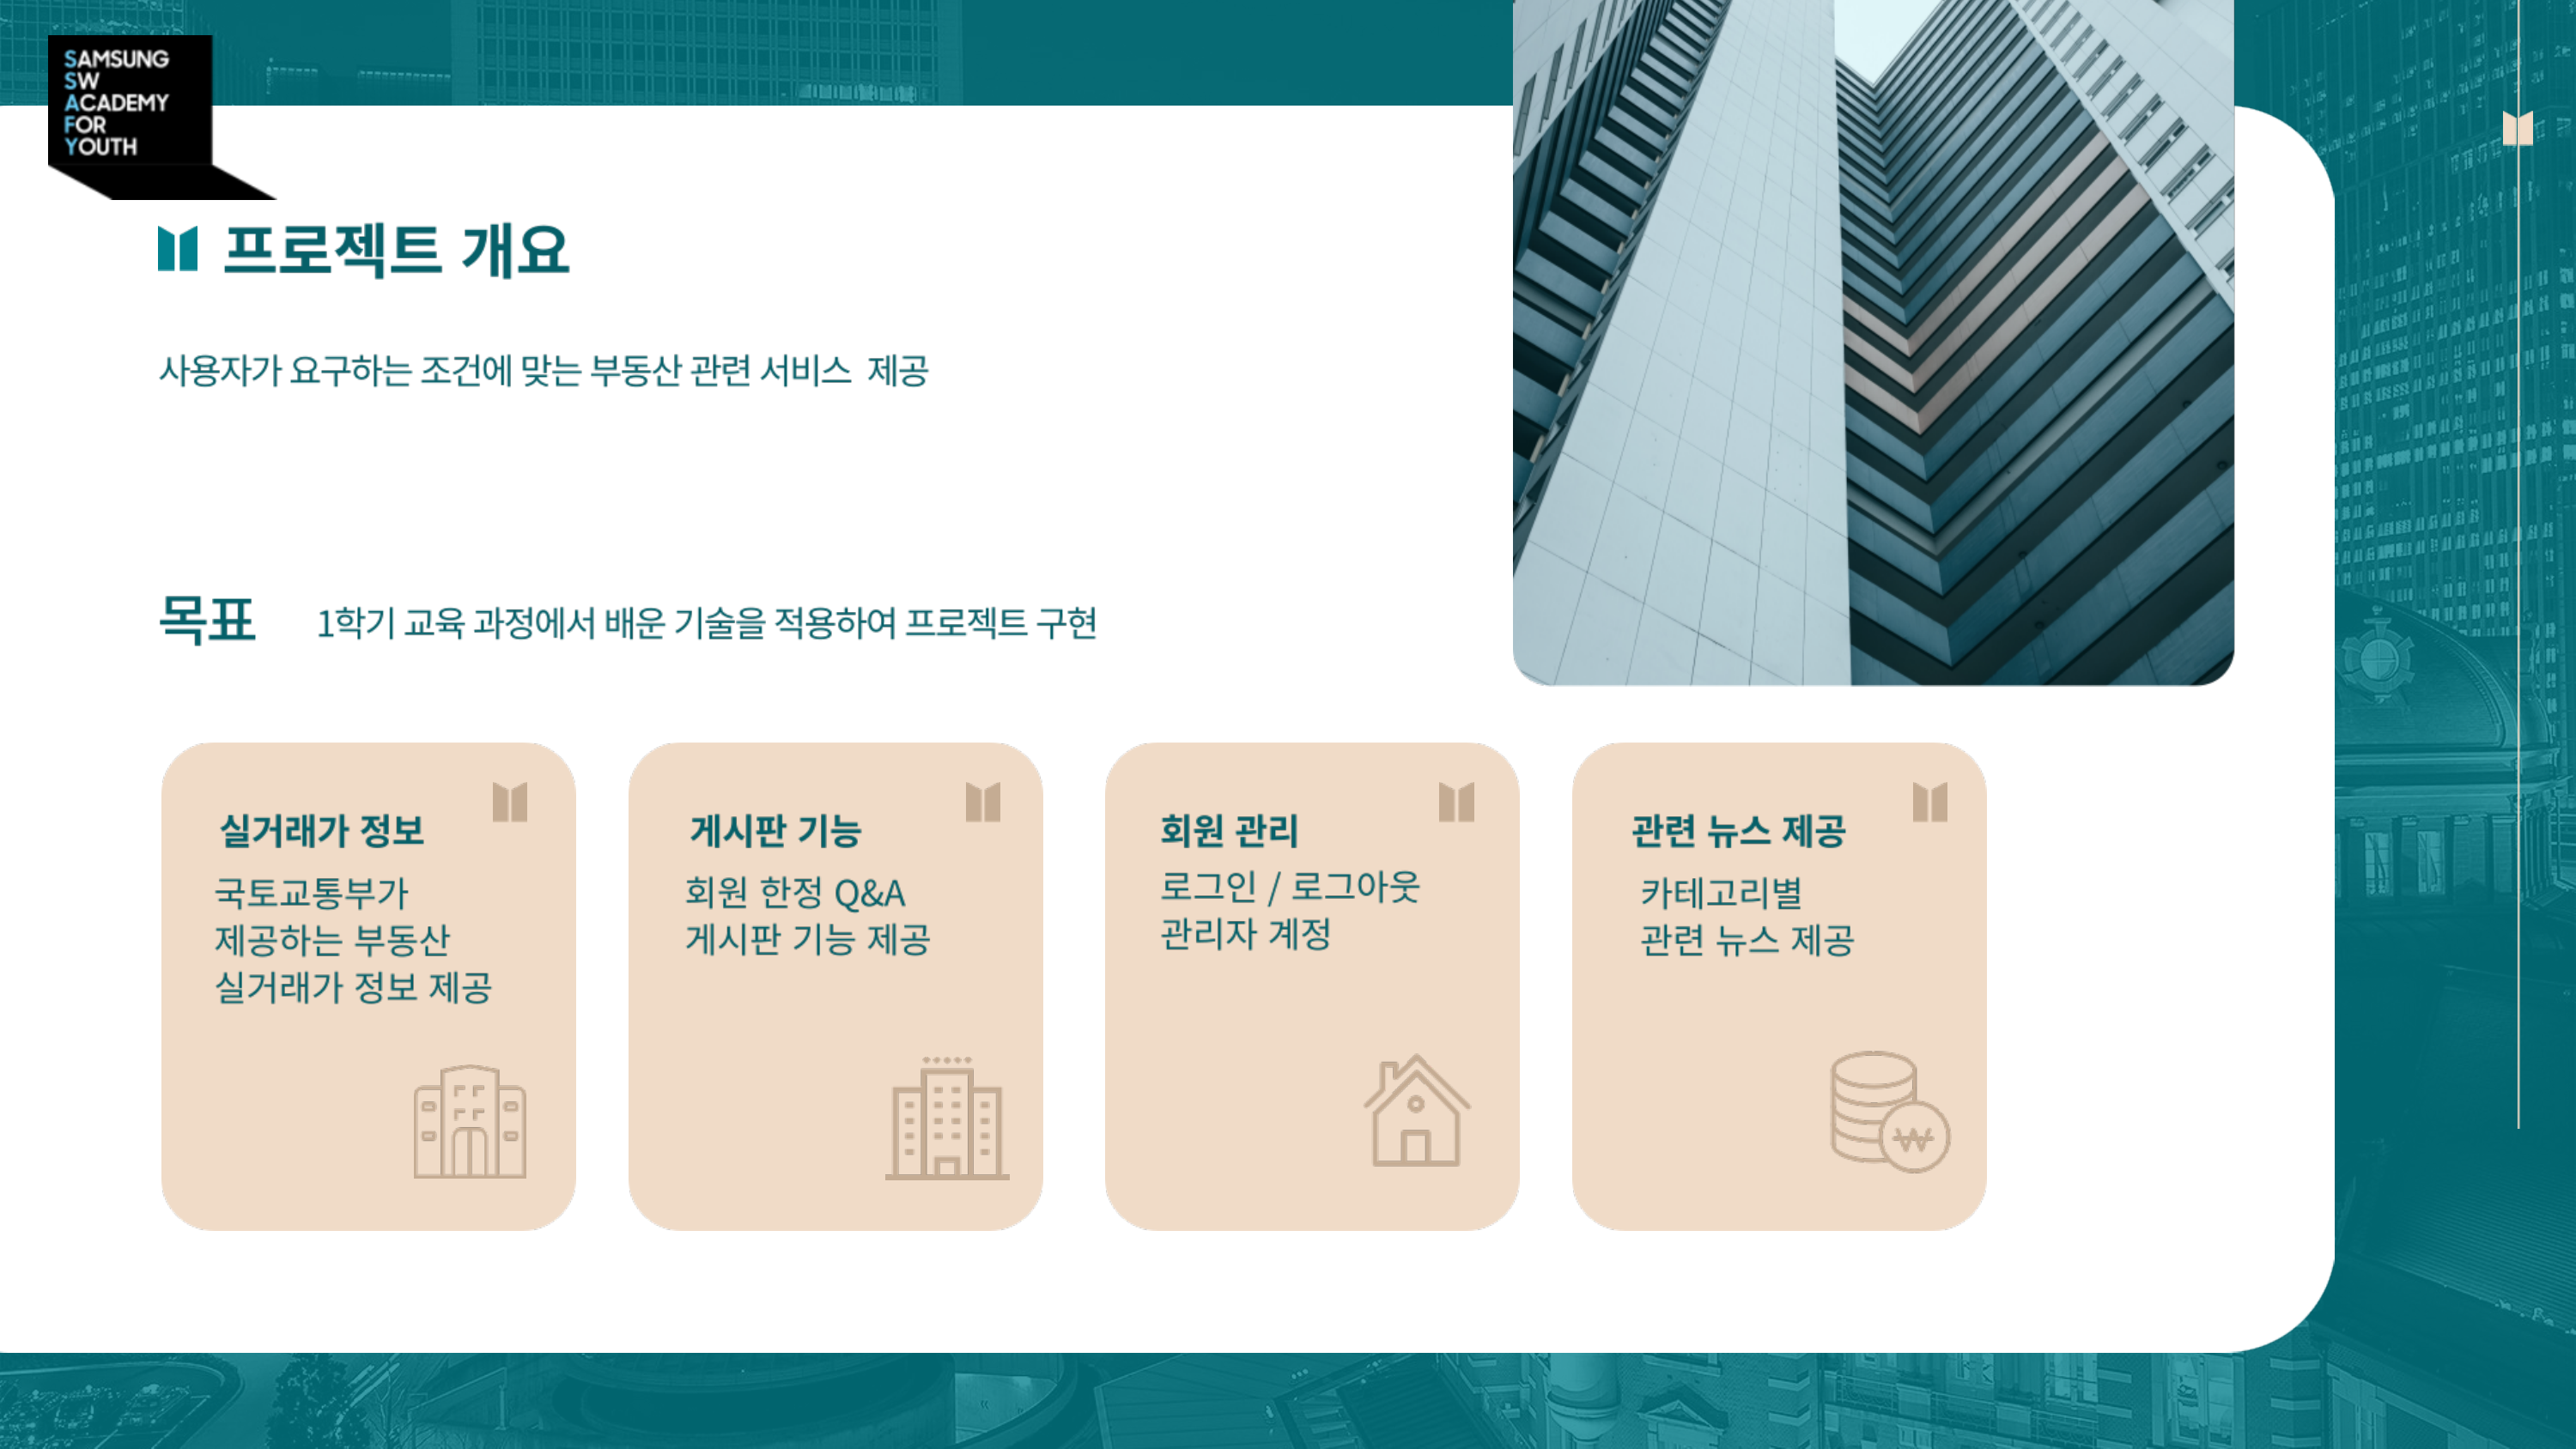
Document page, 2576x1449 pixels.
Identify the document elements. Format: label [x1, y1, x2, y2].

text_box [1439, 782, 1474, 823]
text_box [2518, 153, 2521, 1129]
text_box [414, 1064, 526, 1179]
text_box [1417, 173, 1987, 724]
text_box [966, 782, 1000, 823]
text_box [2503, 111, 2533, 146]
text_box [1571, 743, 1987, 1231]
picture [208, 799, 511, 1028]
picture [152, 340, 945, 413]
text_box [1809, 1030, 1973, 1195]
text_box [885, 1056, 1010, 1181]
picture [212, 194, 599, 325]
text_box [1105, 743, 1520, 1231]
text_box [1912, 782, 1947, 823]
text_box [0, 0, 2576, 1449]
text_box [628, 743, 1043, 1231]
text_box [492, 782, 527, 823]
picture [149, 571, 283, 674]
picture [1626, 799, 1872, 982]
text_box [2518, 0, 2521, 110]
text_box [0, 106, 2335, 1354]
picture [311, 590, 1114, 666]
picture [1155, 799, 1438, 975]
text_box [1313, 1006, 1522, 1215]
text_box [158, 225, 197, 271]
picture [679, 799, 949, 981]
text_box [48, 35, 277, 201]
text_box [161, 743, 577, 1231]
text_box [1513, 0, 2236, 688]
